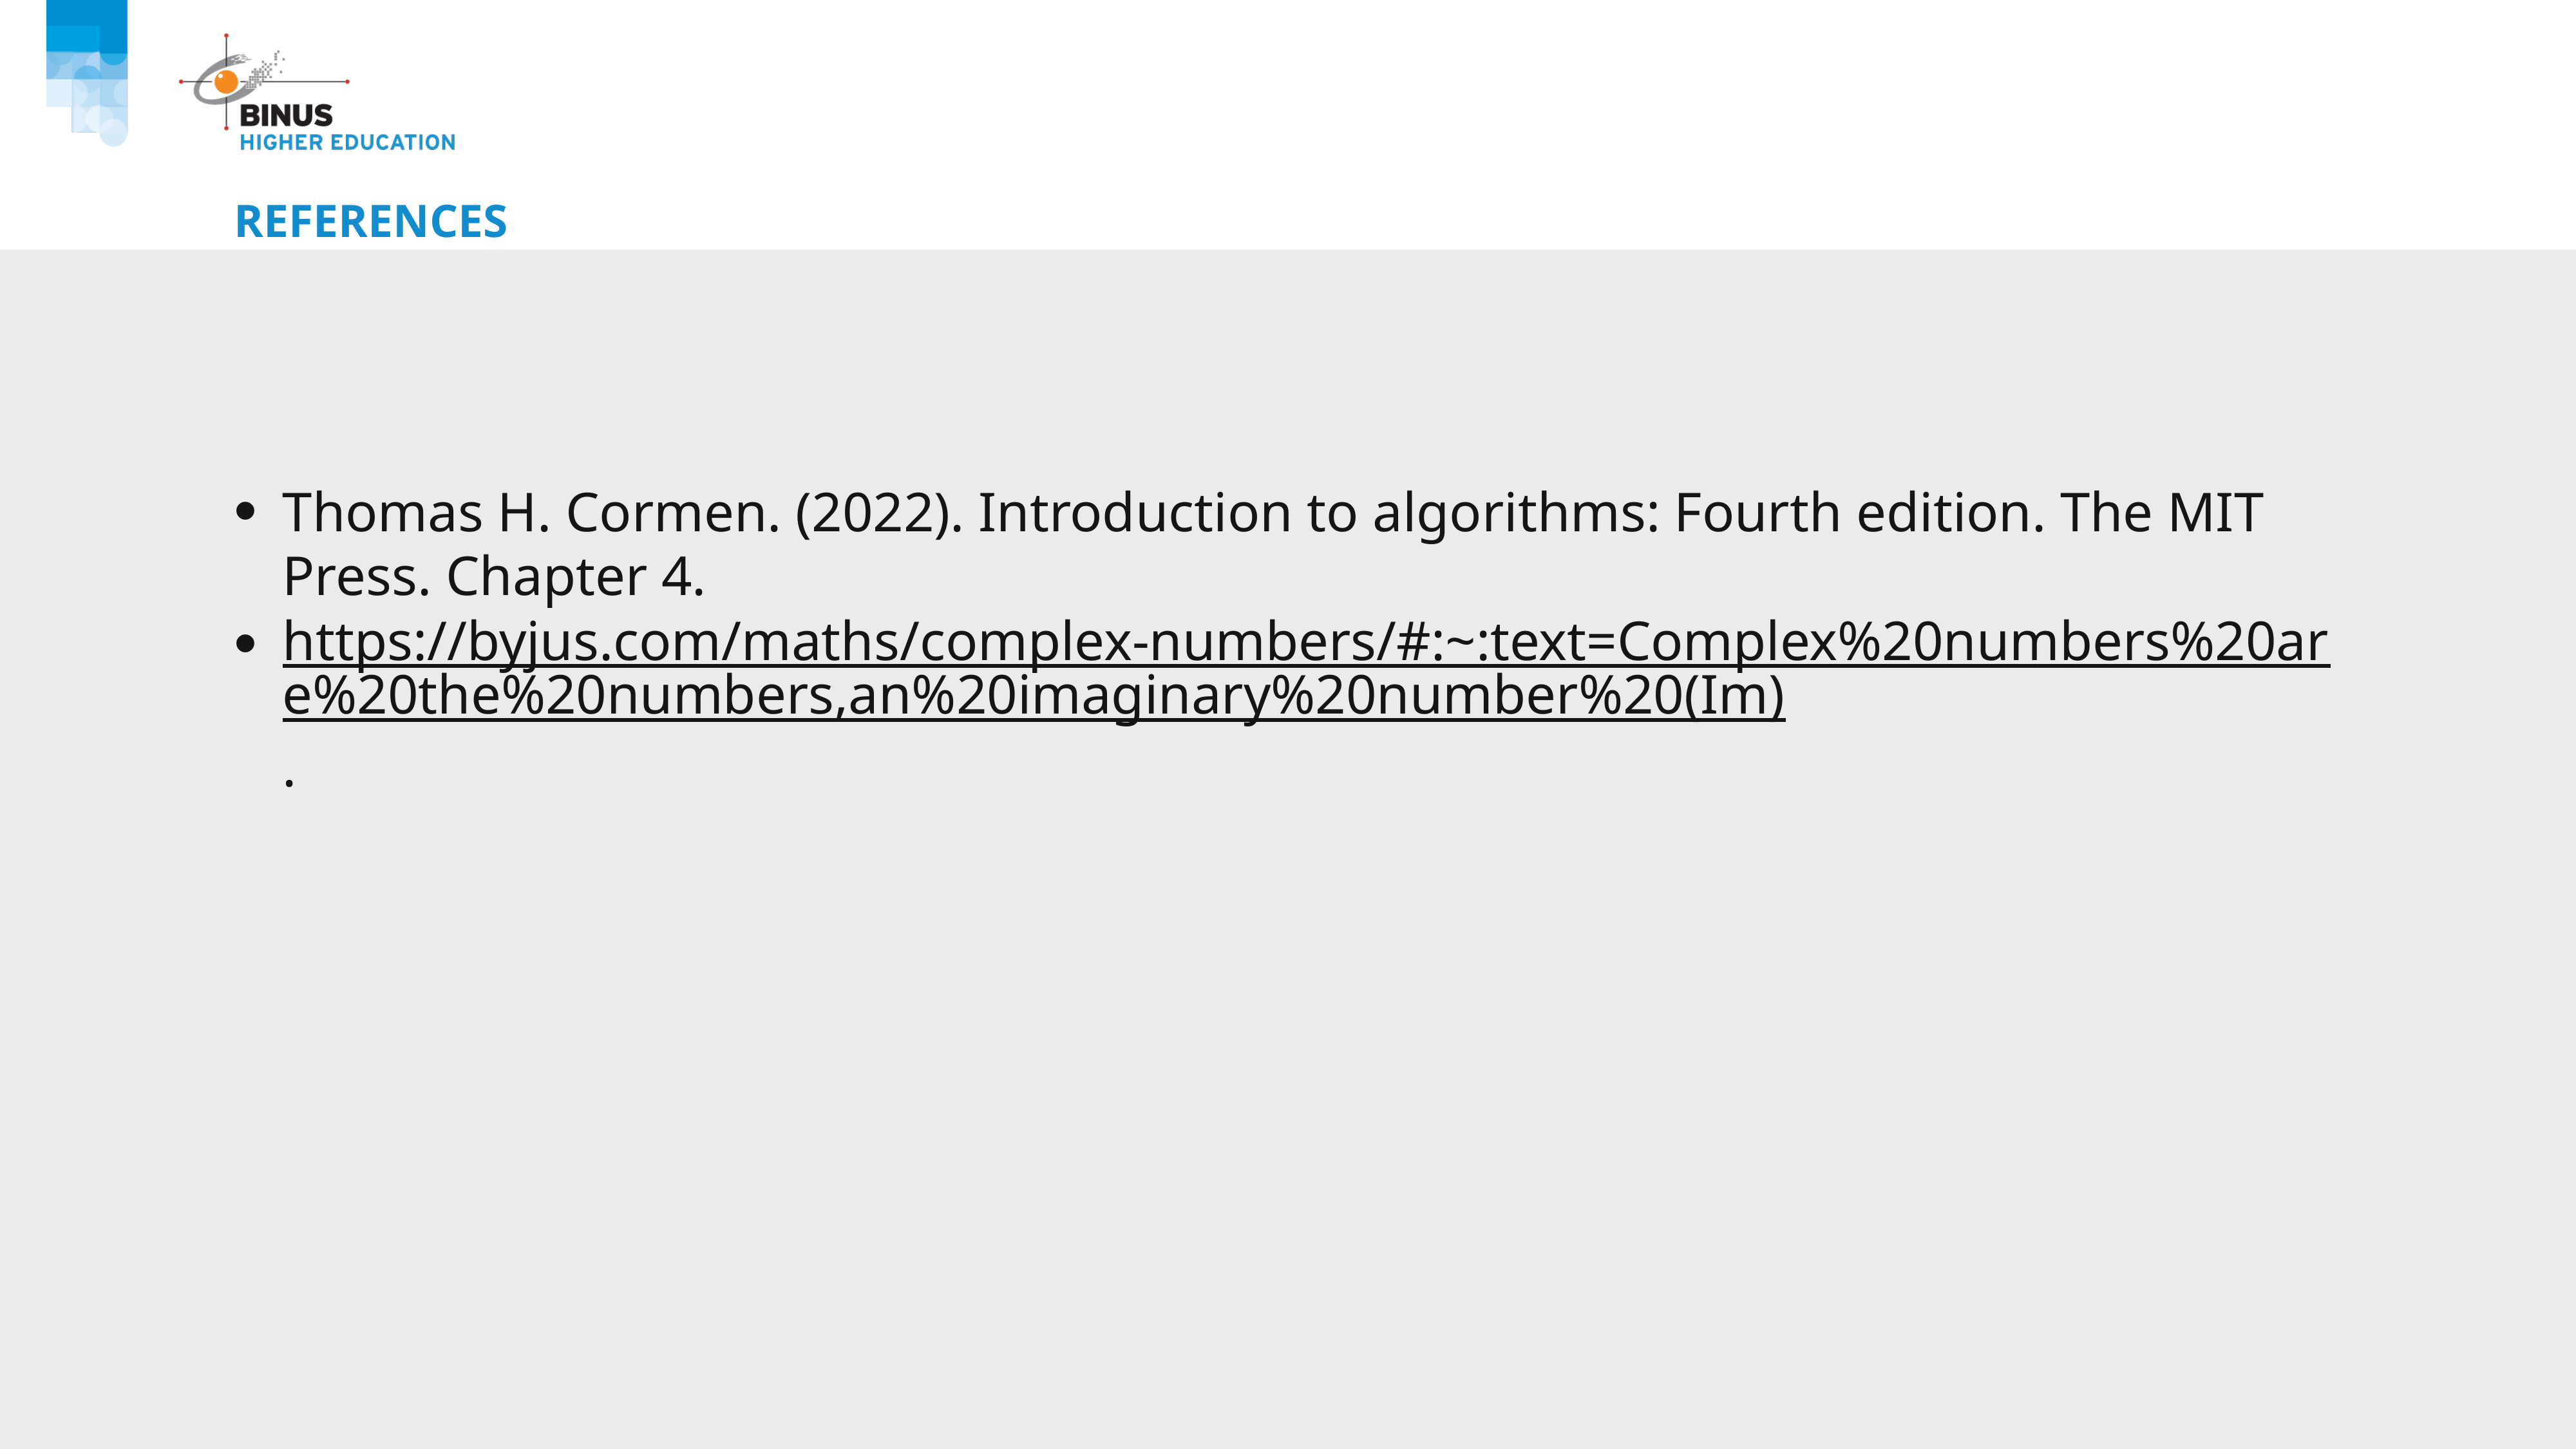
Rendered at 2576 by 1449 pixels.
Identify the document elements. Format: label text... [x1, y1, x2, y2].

picture [46, 0, 455, 154]
list Thomas H. Cormen. (2022). Introduction to algorithms: Fourth edition. The MIT Press. Chapter 4. https://byjus.com/maths/complex-numbers/#:~:text=Complex%20numbers%20are%20the%20numbers,an%20imaginary%20number%20(Im). [228, 471, 2349, 1252]
title References [228, 197, 1784, 252]
